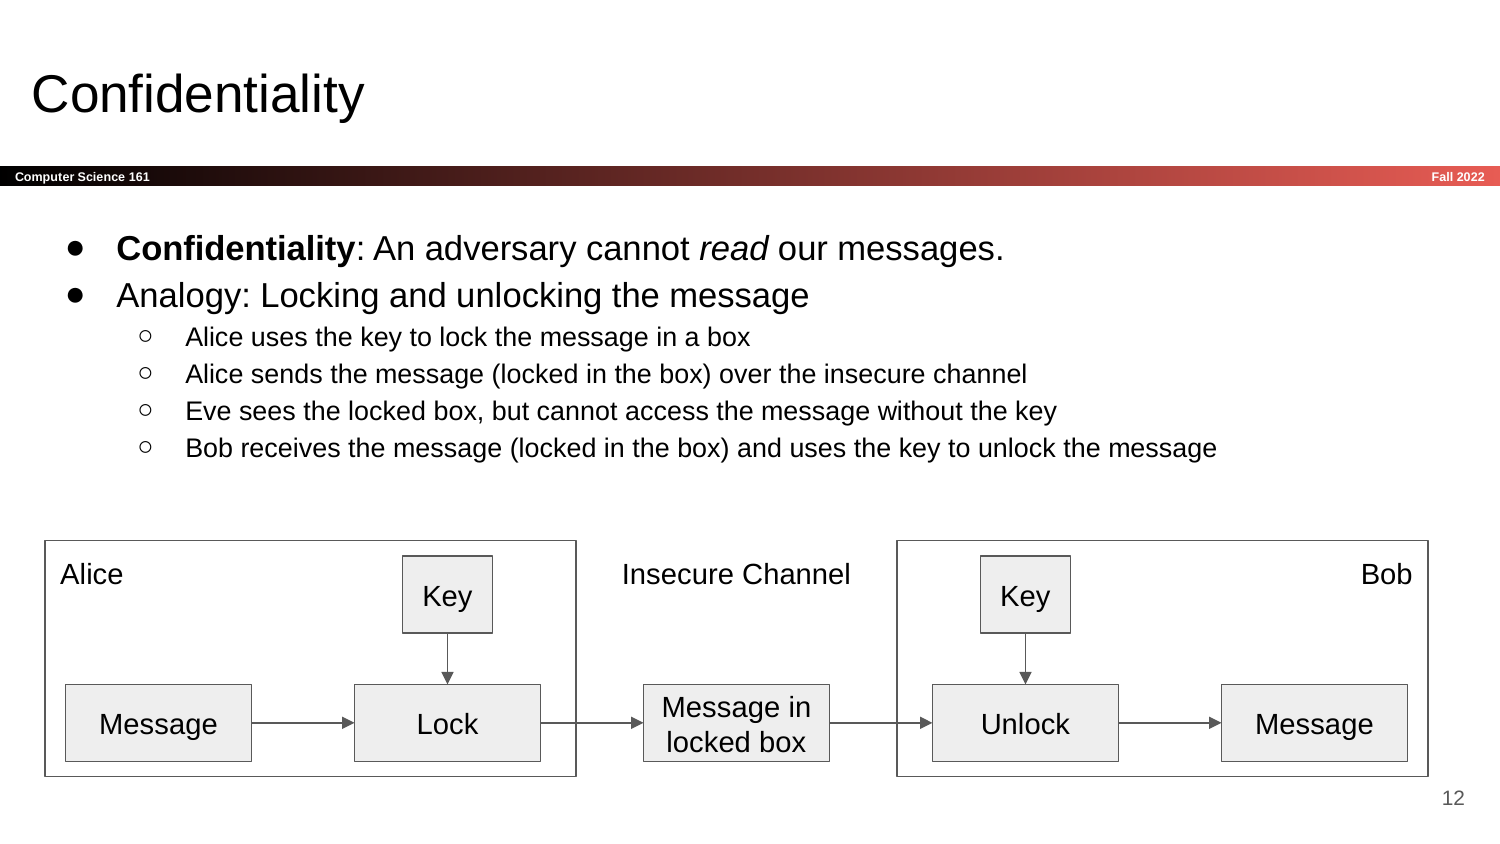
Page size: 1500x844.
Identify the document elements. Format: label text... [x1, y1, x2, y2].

text_box Bob [1302, 540, 1428, 606]
text_box Unlock [932, 684, 1119, 762]
text_box [897, 540, 1428, 777]
title Confidentiality [16, 44, 1415, 139]
text_box Message in locked box [643, 684, 830, 762]
text_box [45, 540, 576, 777]
text_box Message [1221, 684, 1408, 762]
text_box Insecure Channel [575, 540, 898, 606]
text_box Key [980, 556, 1071, 634]
text_box Key [402, 556, 493, 634]
slide_number 12 [1389, 764, 1480, 830]
text_box Message [65, 684, 252, 762]
text_box Alice [45, 540, 171, 606]
text_box Lock [354, 684, 541, 762]
list Confidentiality: An adversary cannot read our messages. Analogy: Locking and unlocking the message Alice uses the key to lock the message in a box Alice sends the message (locked in the box) over the insecure channel Eve sees the locked box, but cannot access the message without the key Bob receives the message (locked in the box) and uses the key to unlock the message [32, 204, 1431, 480]
